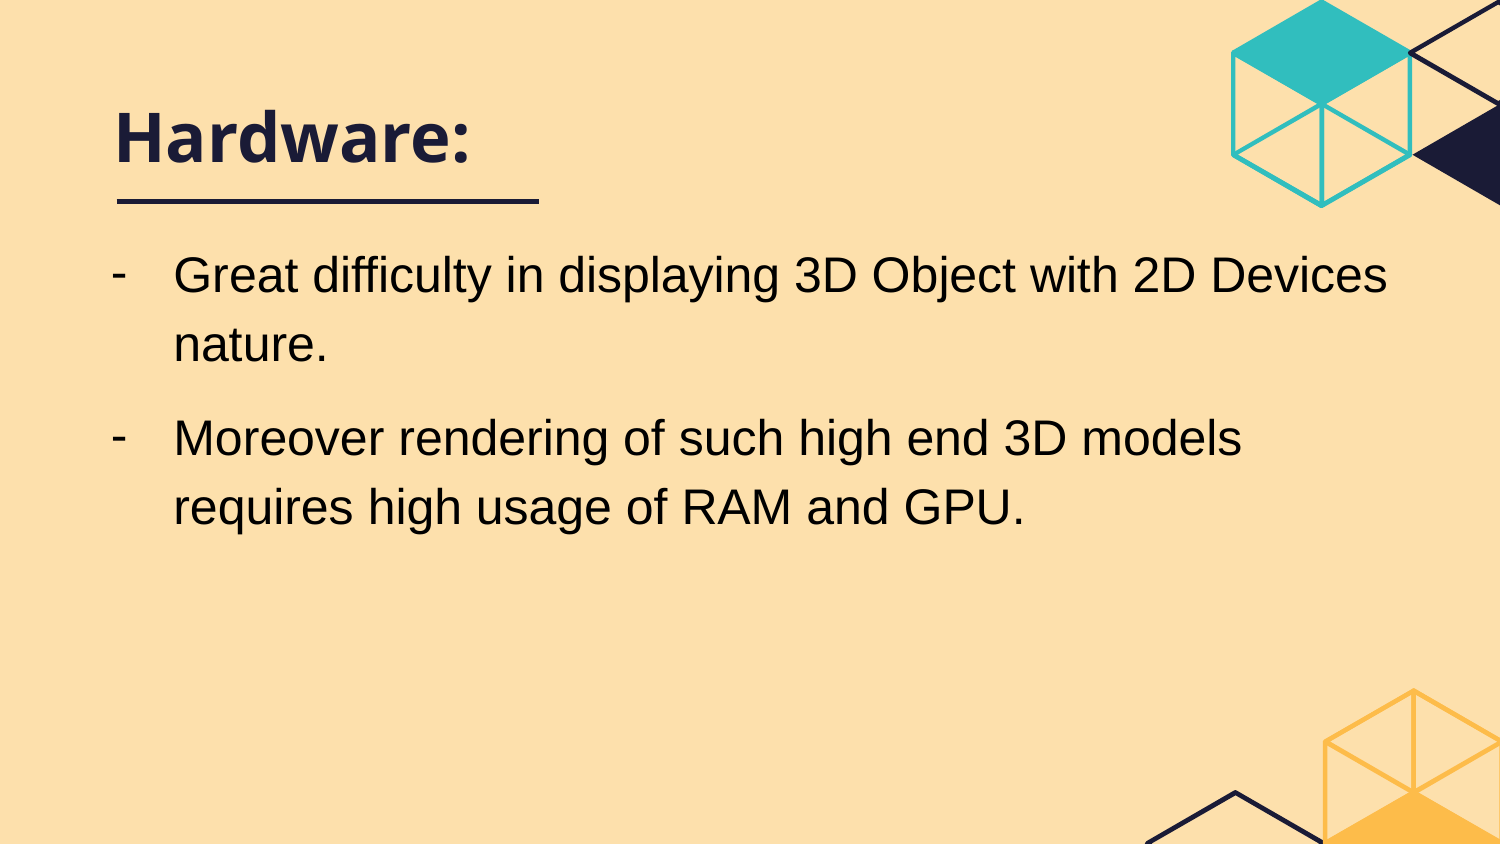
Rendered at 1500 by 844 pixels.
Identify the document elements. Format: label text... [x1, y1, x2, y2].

list Great difficulty in displaying 3D Object with 2D Devices nature. Moreover rendering of such high end 3D models requires high usage of RAM and GPU. [98, 218, 1413, 718]
title Hardware: [98, 89, 1402, 192]
